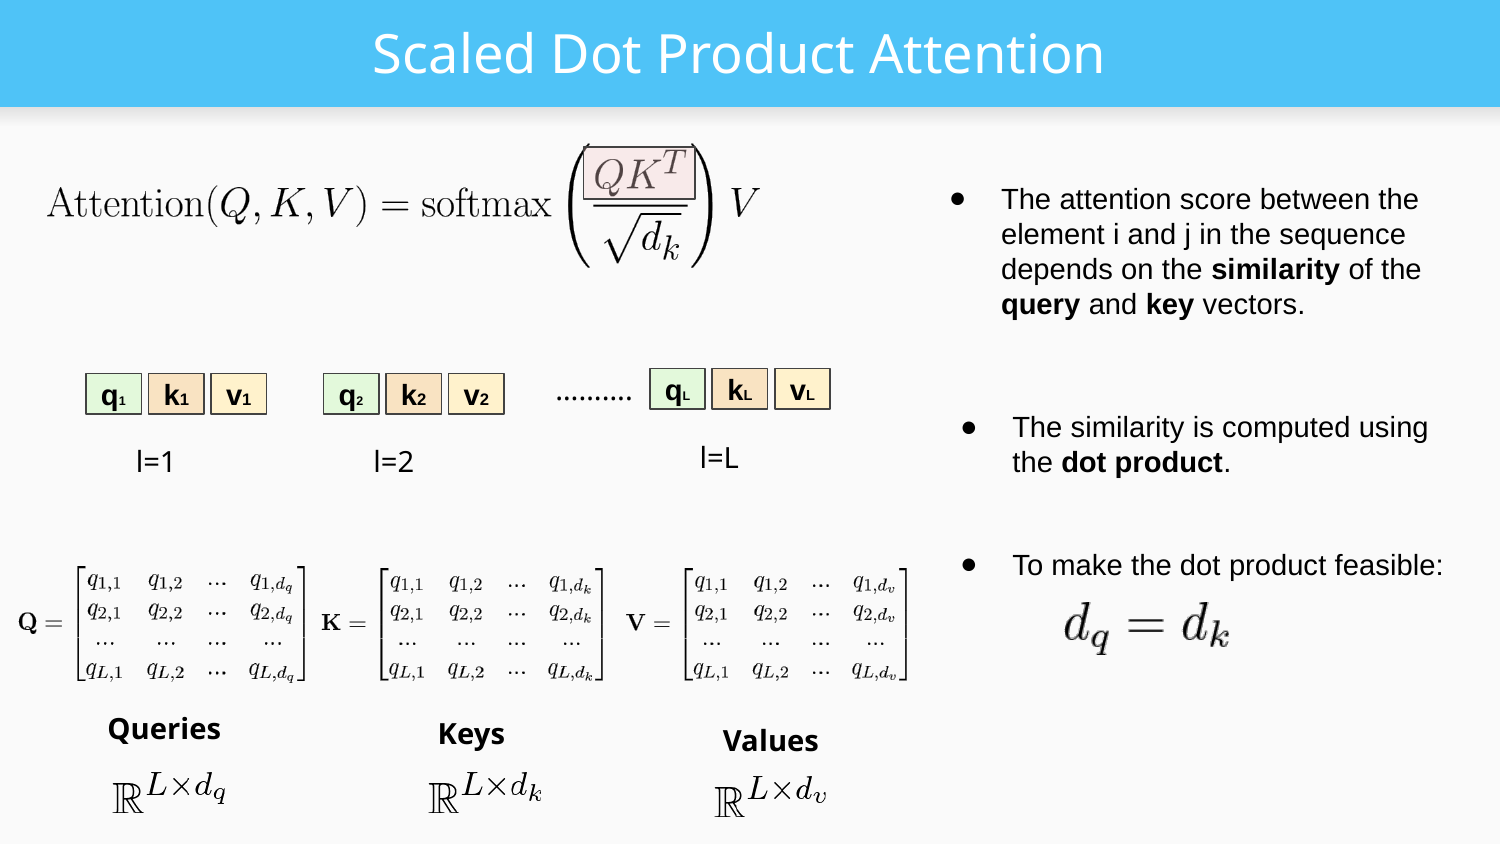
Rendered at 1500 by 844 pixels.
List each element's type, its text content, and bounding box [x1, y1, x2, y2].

picture [428, 772, 541, 814]
picture [713, 775, 826, 817]
title Scaled Dot Product Attention [16, 2, 1464, 102]
picture [112, 772, 225, 814]
text_box qL [649, 368, 706, 409]
picture [626, 568, 907, 681]
picture [321, 568, 603, 681]
text_box vL [774, 368, 831, 409]
picture [18, 565, 305, 683]
text_box Values [708, 706, 943, 772]
text_box q2 [323, 373, 379, 414]
text_box q1 [85, 373, 142, 414]
text_box The similarity is computed using the dot product. [922, 393, 1455, 494]
text_box To make the dot product feasible: [922, 530, 1474, 596]
text_box kL [712, 368, 768, 409]
text_box l=1 [120, 428, 216, 494]
text_box ………. [540, 356, 735, 422]
text_box The attention score between the element i and j in the sequence depends on the similarity of the query and key vectors. [911, 165, 1443, 335]
text_box v1 [210, 373, 267, 414]
text_box k1 [148, 373, 204, 414]
text_box l=2 [358, 428, 453, 494]
text_box l=L [684, 423, 780, 489]
picture [46, 143, 761, 268]
text_box k2 [385, 373, 442, 414]
text_box Keys [422, 700, 530, 766]
text_box Queries [92, 695, 245, 760]
picture [1064, 601, 1229, 655]
text_box v2 [448, 373, 504, 414]
